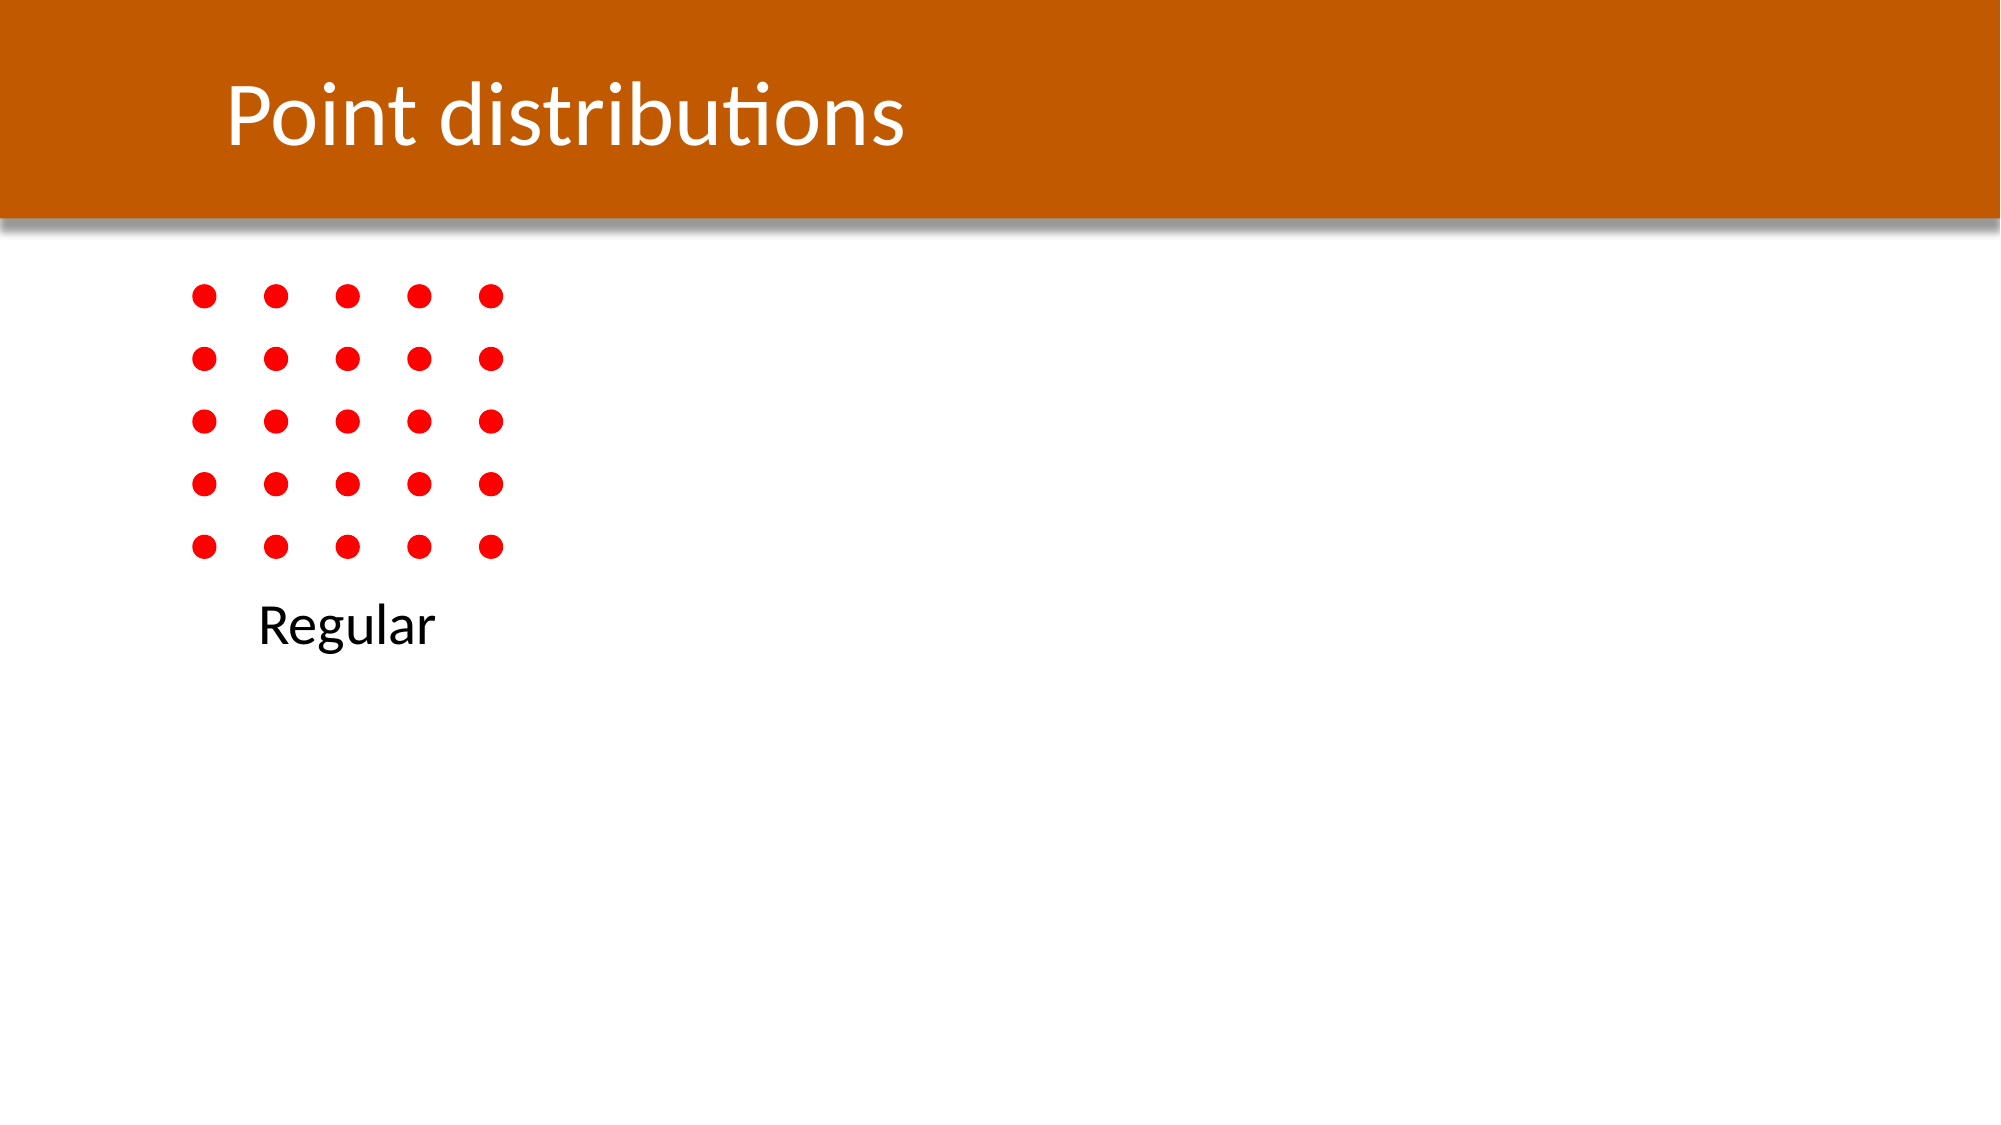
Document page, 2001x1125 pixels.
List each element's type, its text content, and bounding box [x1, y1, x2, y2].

text_box Point distributions [210, 17, 2000, 201]
text_box Regular [243, 578, 453, 664]
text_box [192, 284, 504, 559]
text_box [0, 0, 2000, 219]
